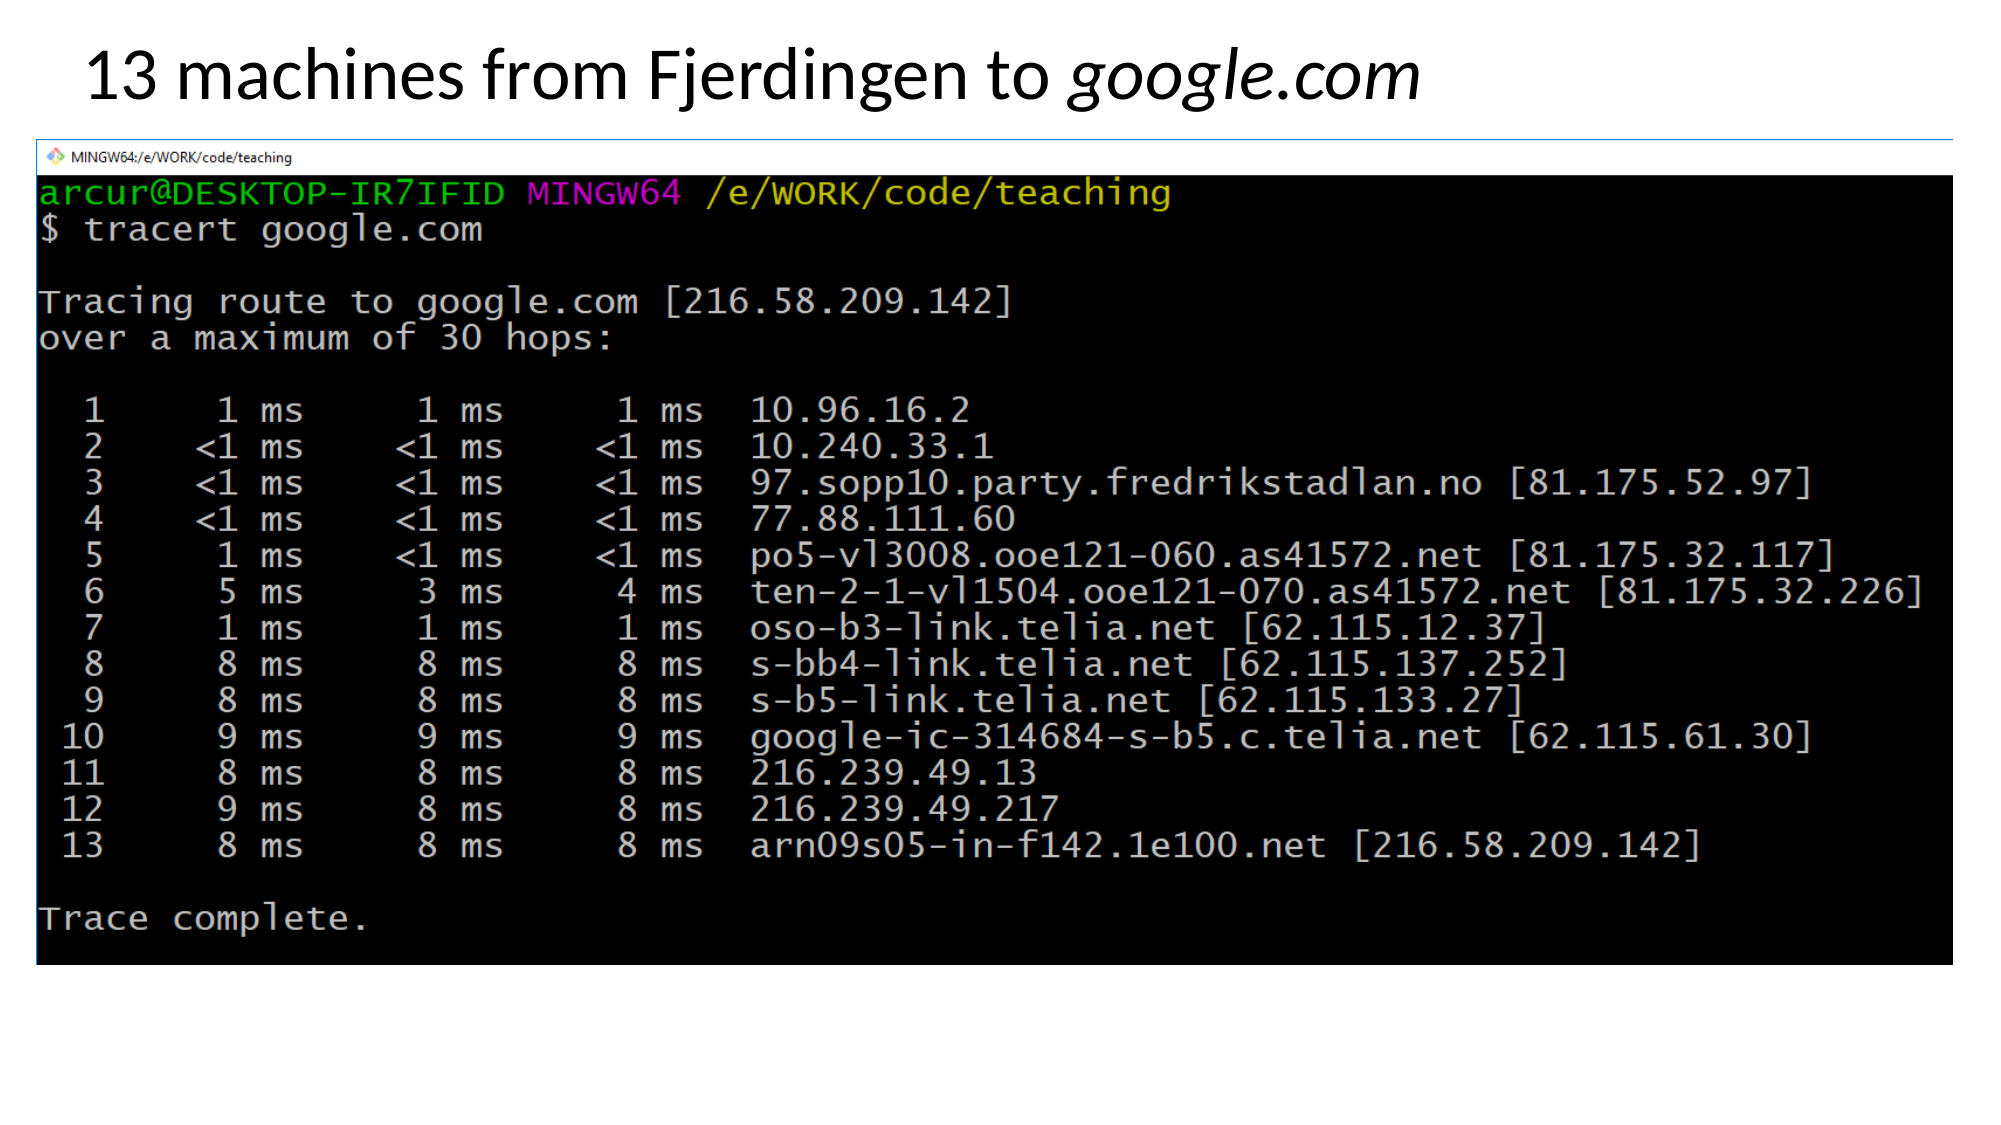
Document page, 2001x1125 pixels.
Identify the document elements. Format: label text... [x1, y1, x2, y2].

list 13 machines from Fjerdingen to google.com [67, 27, 1793, 129]
picture [36, 139, 1953, 965]
